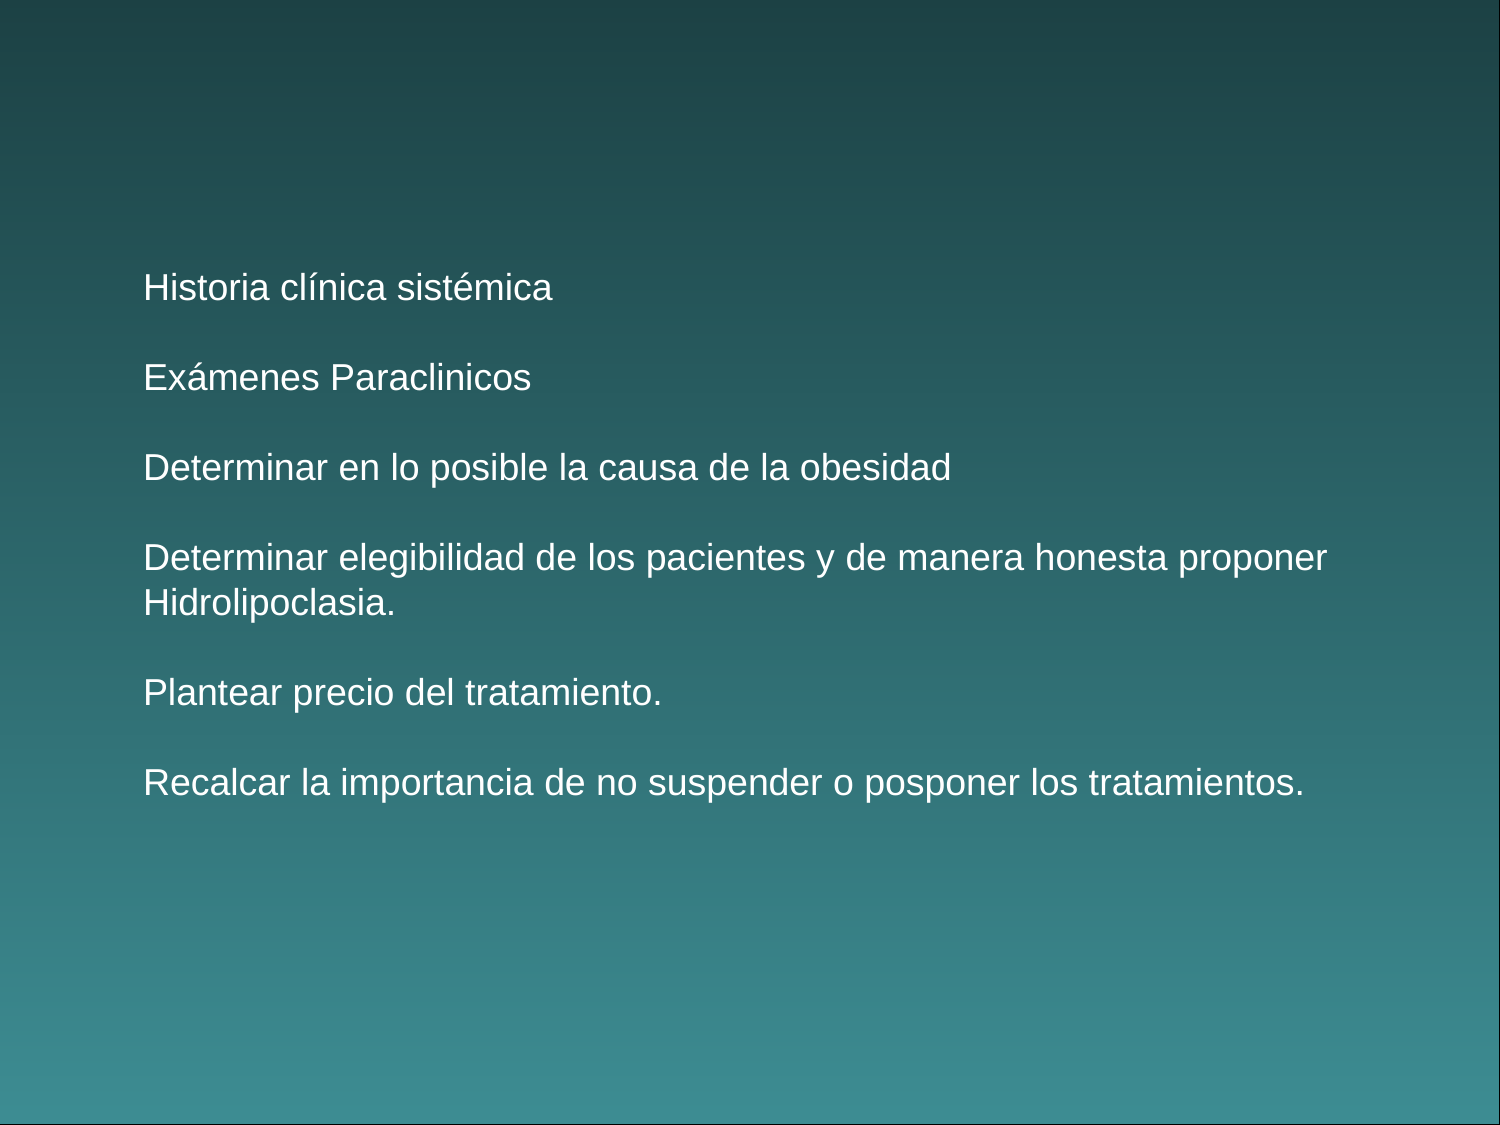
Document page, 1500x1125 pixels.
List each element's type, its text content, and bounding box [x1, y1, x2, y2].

text_box [0, 0, 1500, 1125]
text_box Historia clínica sistémica Exámenes Paraclinicos Determinar en lo posible la causa de la obesidad Determinar elegibilidad de los pacientes y de manera honesta proponer Hidrolipoclasia. Plantear precio del tratamiento. Recalcar la importancia de no suspender o posponer los tratamientos. [135, 255, 1415, 946]
